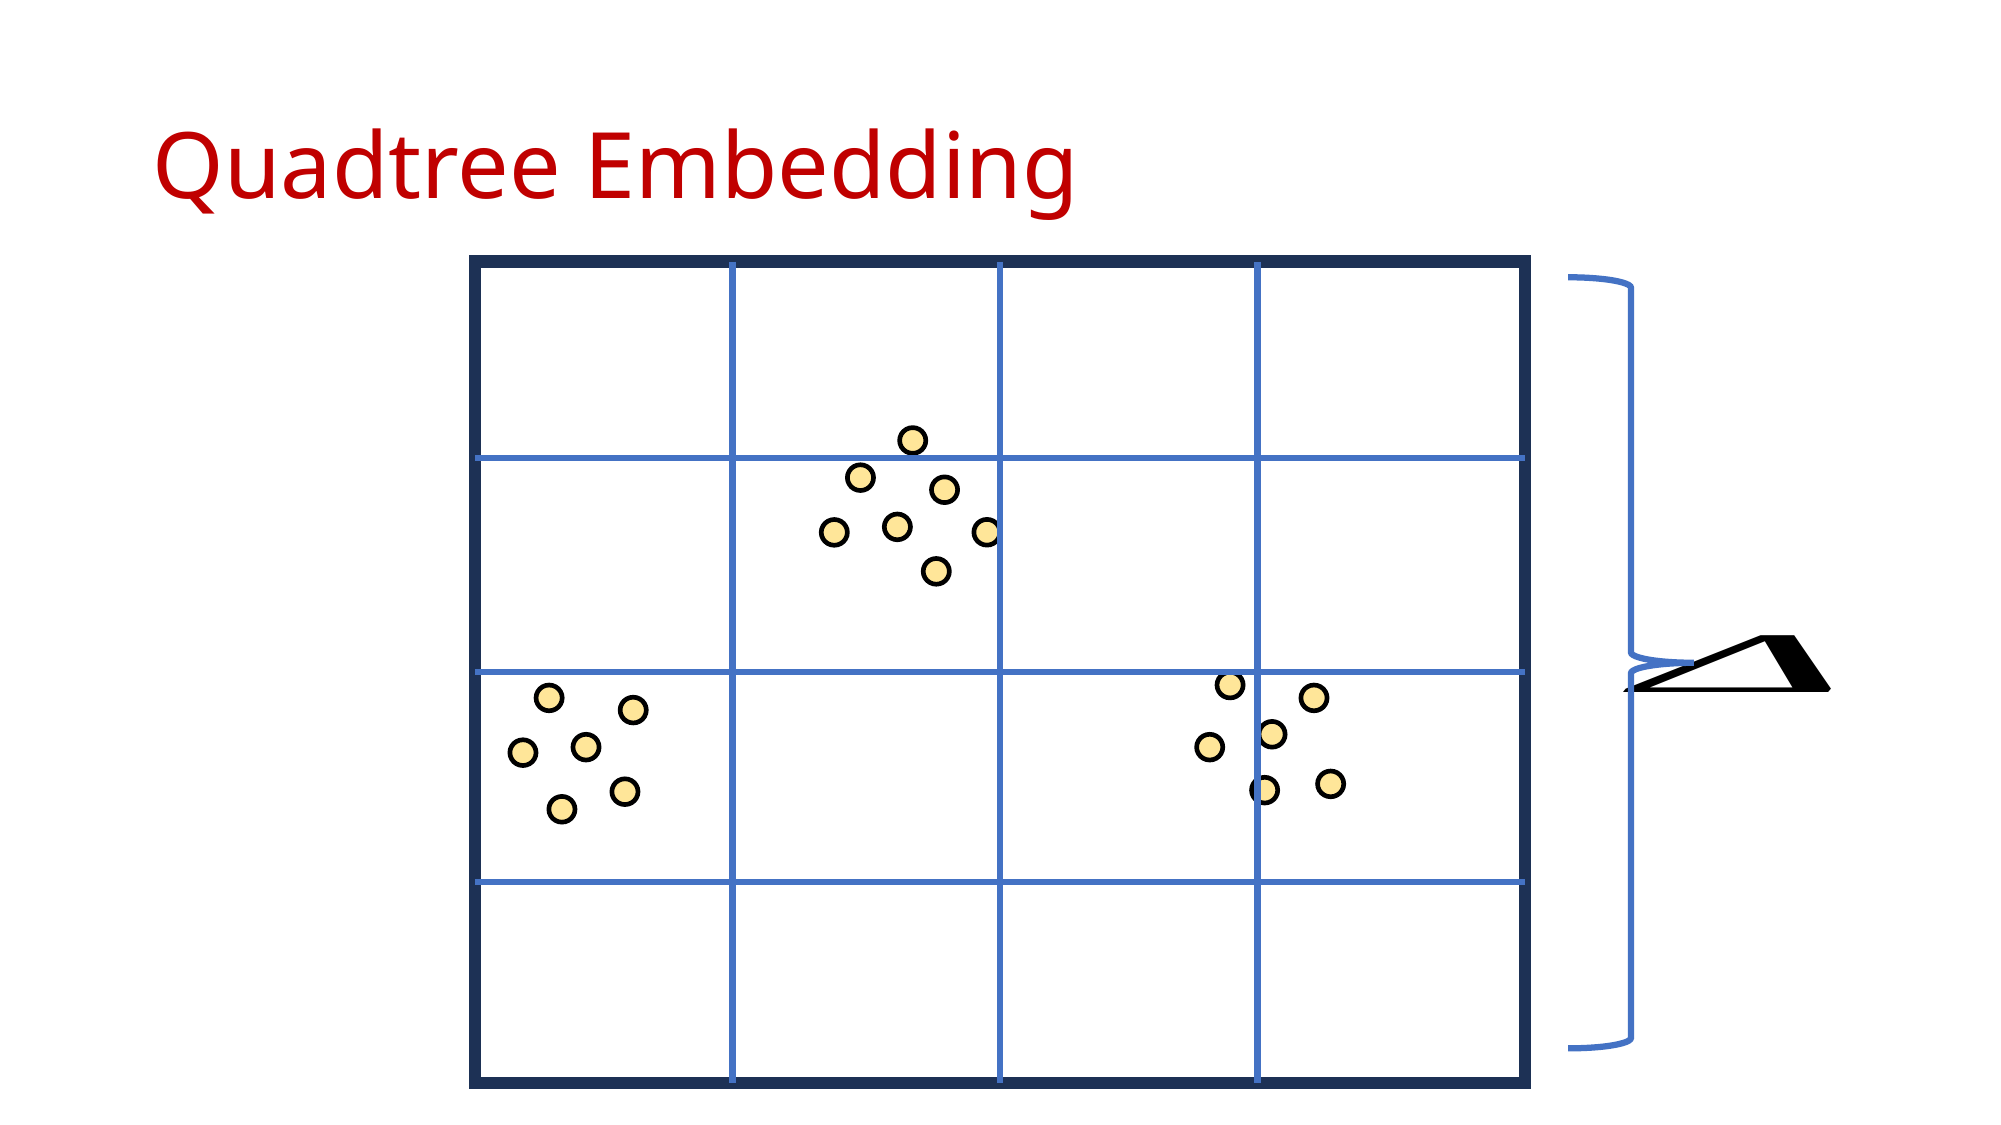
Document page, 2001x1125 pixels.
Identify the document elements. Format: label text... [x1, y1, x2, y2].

text_box [1261, 261, 1526, 458]
text_box [1261, 459, 1526, 672]
text_box [1003, 261, 1257, 455]
text_box [736, 261, 999, 455]
text_box [474, 459, 729, 669]
text_box [736, 675, 997, 879]
text_box [474, 673, 729, 879]
title Quadtree Embedding [137, 59, 1863, 278]
text_box [1261, 673, 1526, 882]
text_box [474, 883, 1526, 1084]
text_box [736, 461, 997, 669]
text_box [1003, 461, 1254, 669]
text_box [1003, 675, 1254, 879]
text_box [474, 261, 732, 455]
text_box [1568, 276, 1694, 1049]
